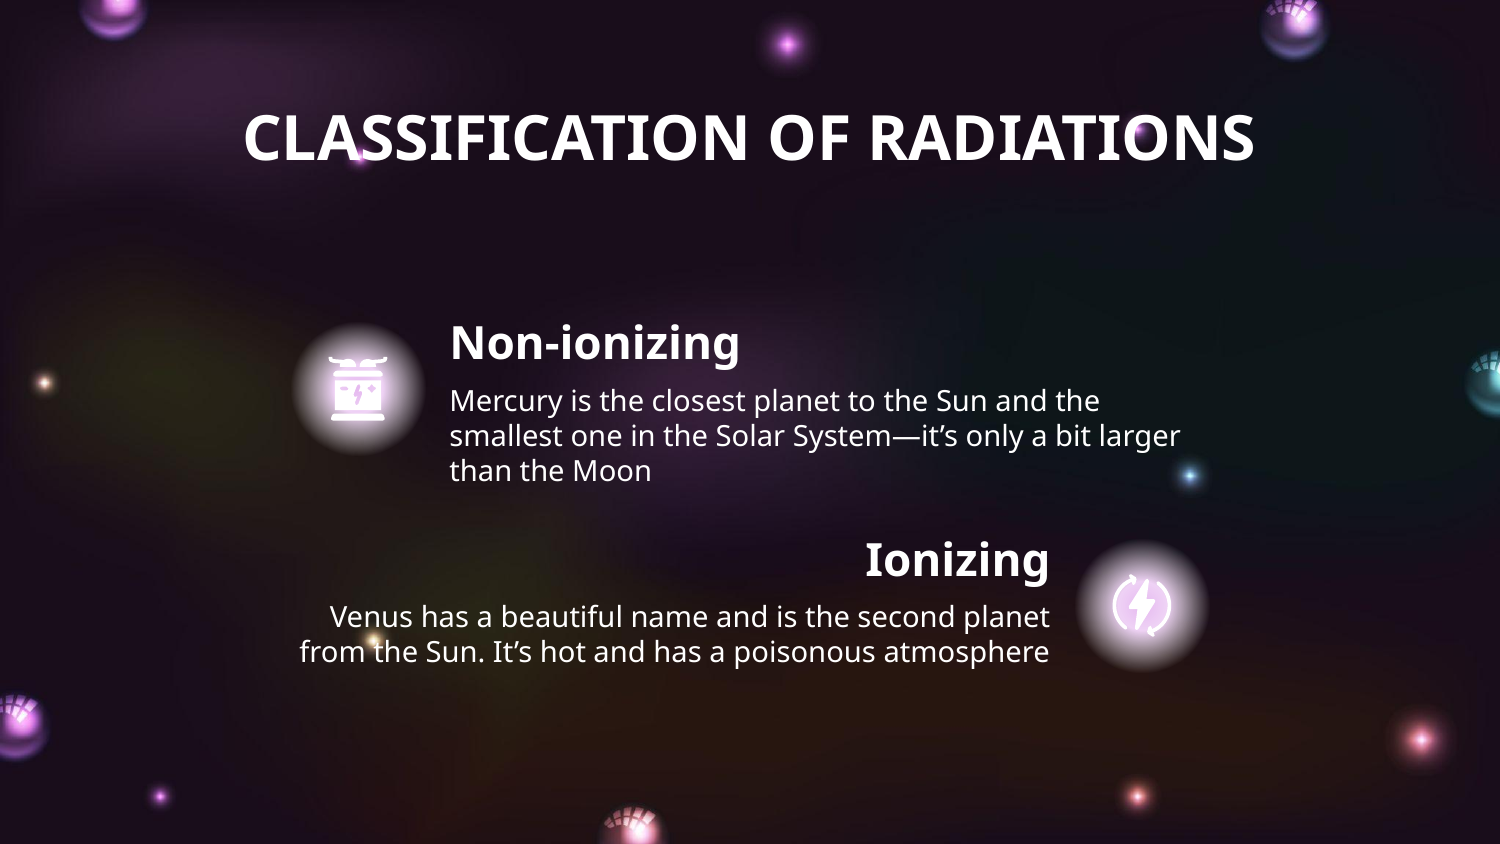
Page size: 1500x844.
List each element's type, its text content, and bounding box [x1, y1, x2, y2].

text_box [1067, 531, 1217, 680]
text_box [1112, 573, 1172, 637]
text_box [283, 314, 433, 463]
picture [0, 0, 1500, 844]
title CLASSIFICATION OF RADIATIONS [118, 88, 1382, 183]
title Ionizing [283, 530, 1066, 583]
title Non-ionizing [434, 313, 1217, 367]
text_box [328, 356, 388, 421]
subtitle Venus has a beautiful name and is the second planet from the Sun. It’s hot and has a poisonous atmosphere [283, 583, 1066, 692]
subtitle Mercury is the closest planet to the Sun and the smallest one in the Solar System—it’s only a bit larger than the Moon [434, 367, 1217, 475]
